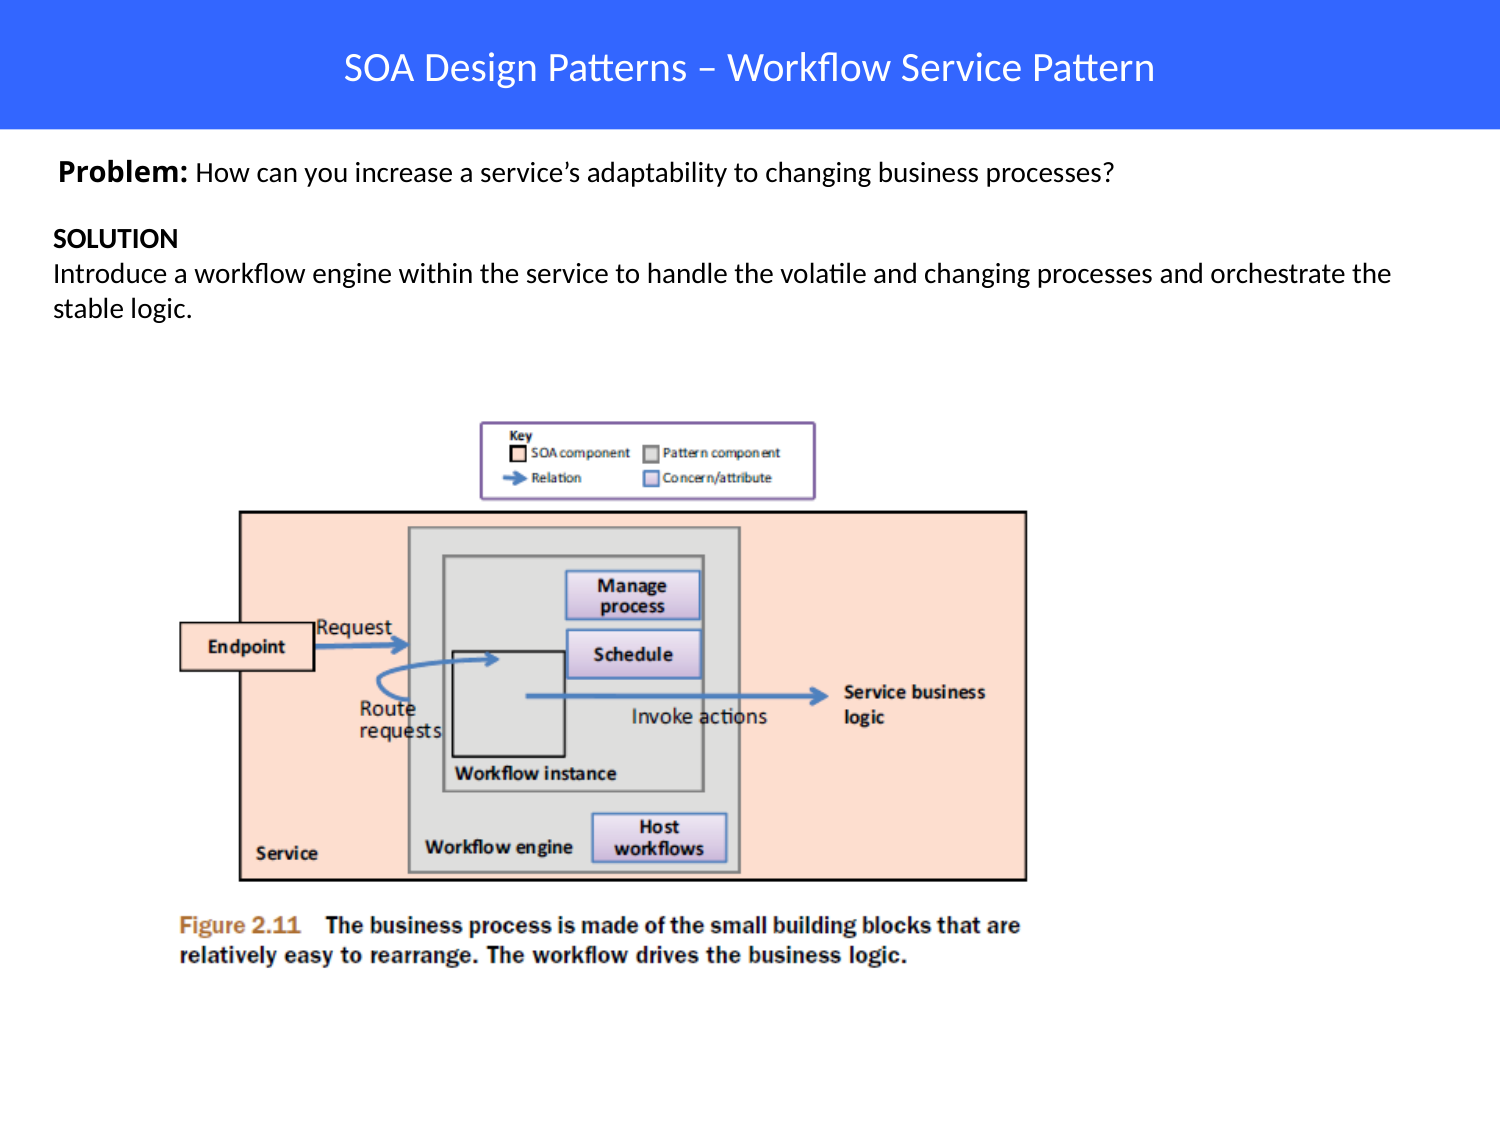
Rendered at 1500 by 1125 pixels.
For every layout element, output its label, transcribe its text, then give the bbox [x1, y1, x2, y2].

text_box Problem: How can you increase a service’s adaptability to changing business processes? [42, 145, 1132, 196]
picture [114, 370, 1420, 979]
title SOA Design Patterns – Workflow Service Pattern [0, 0, 1500, 130]
text_box SOLUTION Introduce a workflow engine within the service to handle the volatile and changing processes and orchestrate the stable logic. [38, 212, 1420, 332]
